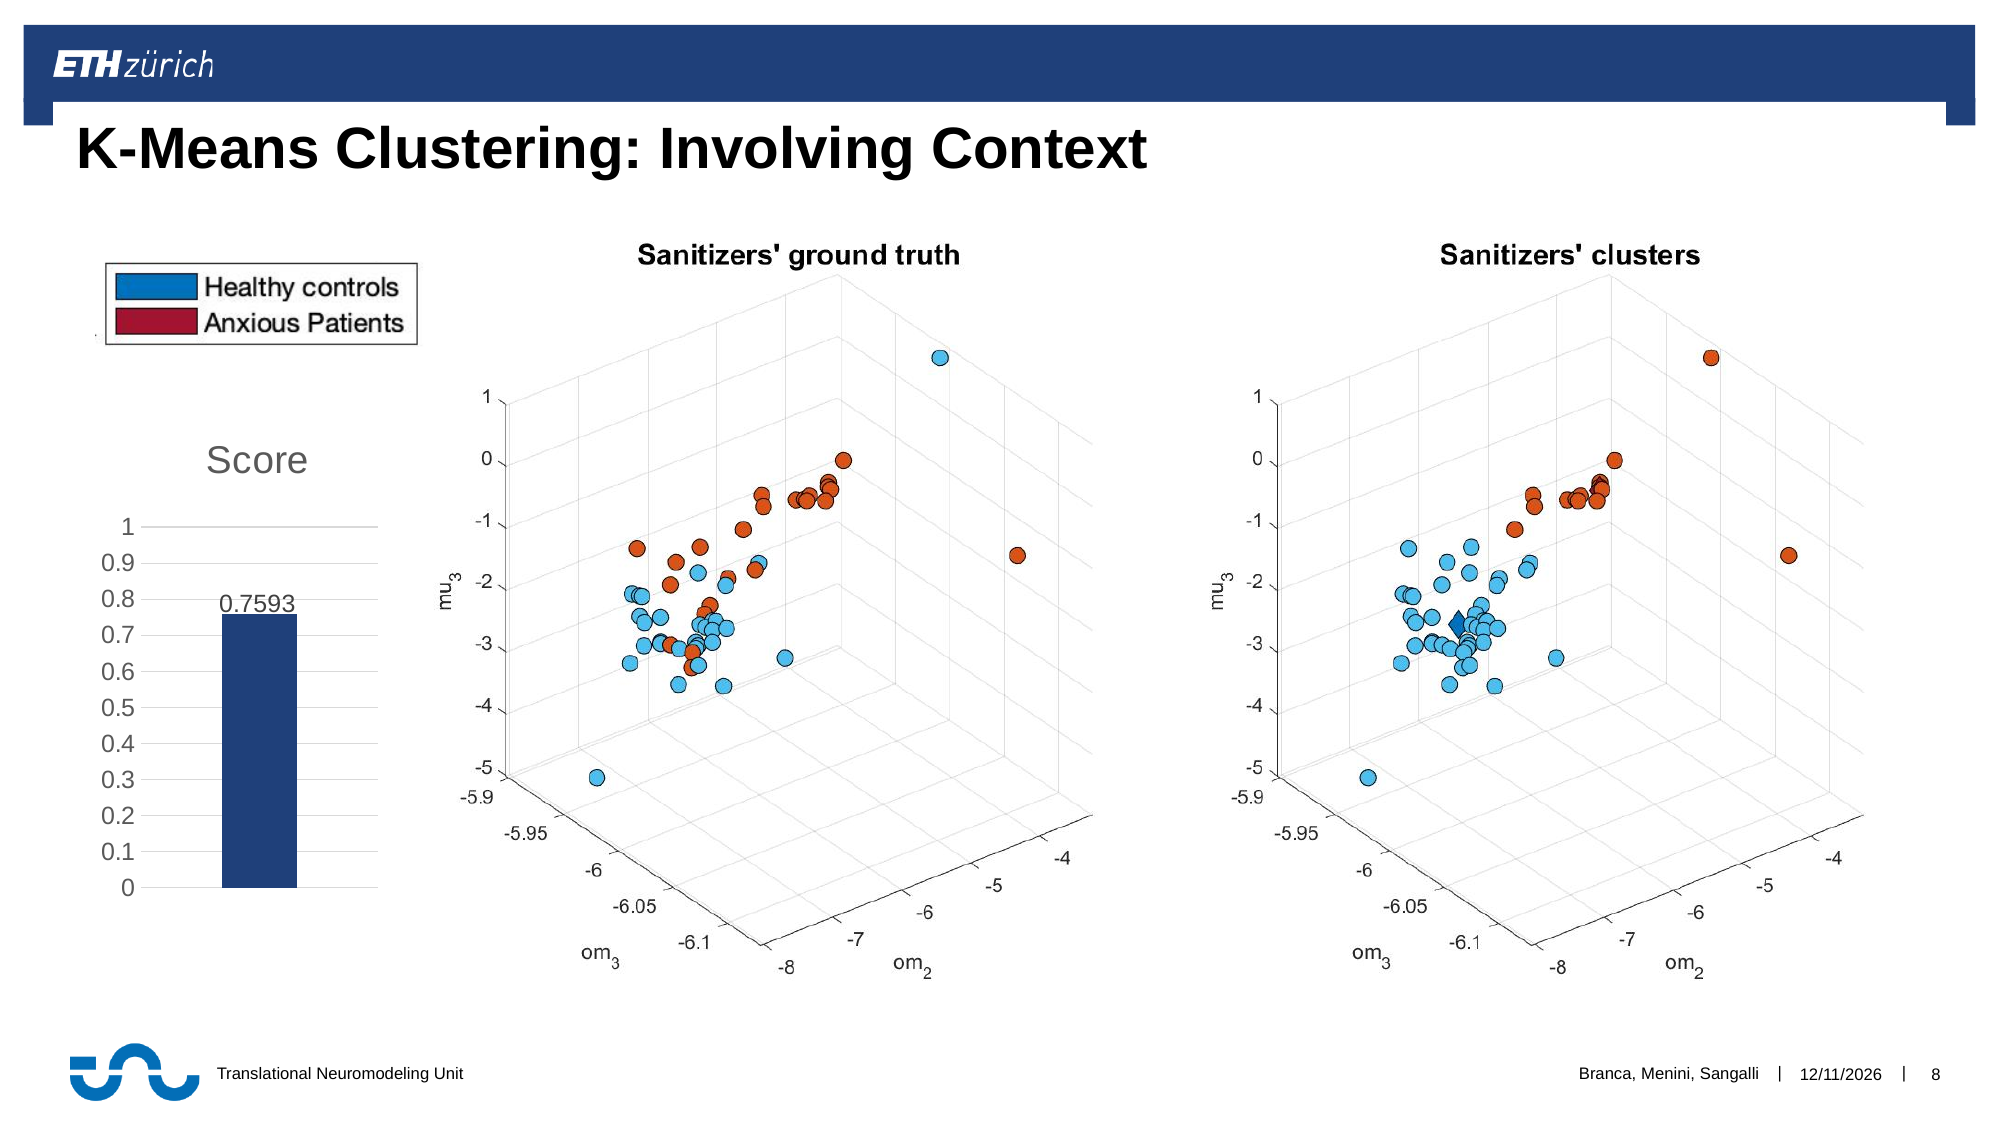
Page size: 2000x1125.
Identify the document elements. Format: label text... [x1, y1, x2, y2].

chart [94, 419, 384, 912]
footer Branca, Menini, Sangalli [999, 1034, 1760, 1111]
picture [94, 260, 427, 347]
title K-Means Clustering: Involving Context [53, 101, 1946, 262]
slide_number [1790, 1034, 1892, 1112]
picture [429, 228, 1878, 995]
picture [66, 1037, 200, 1111]
slide_number 8 [1906, 1034, 1966, 1112]
